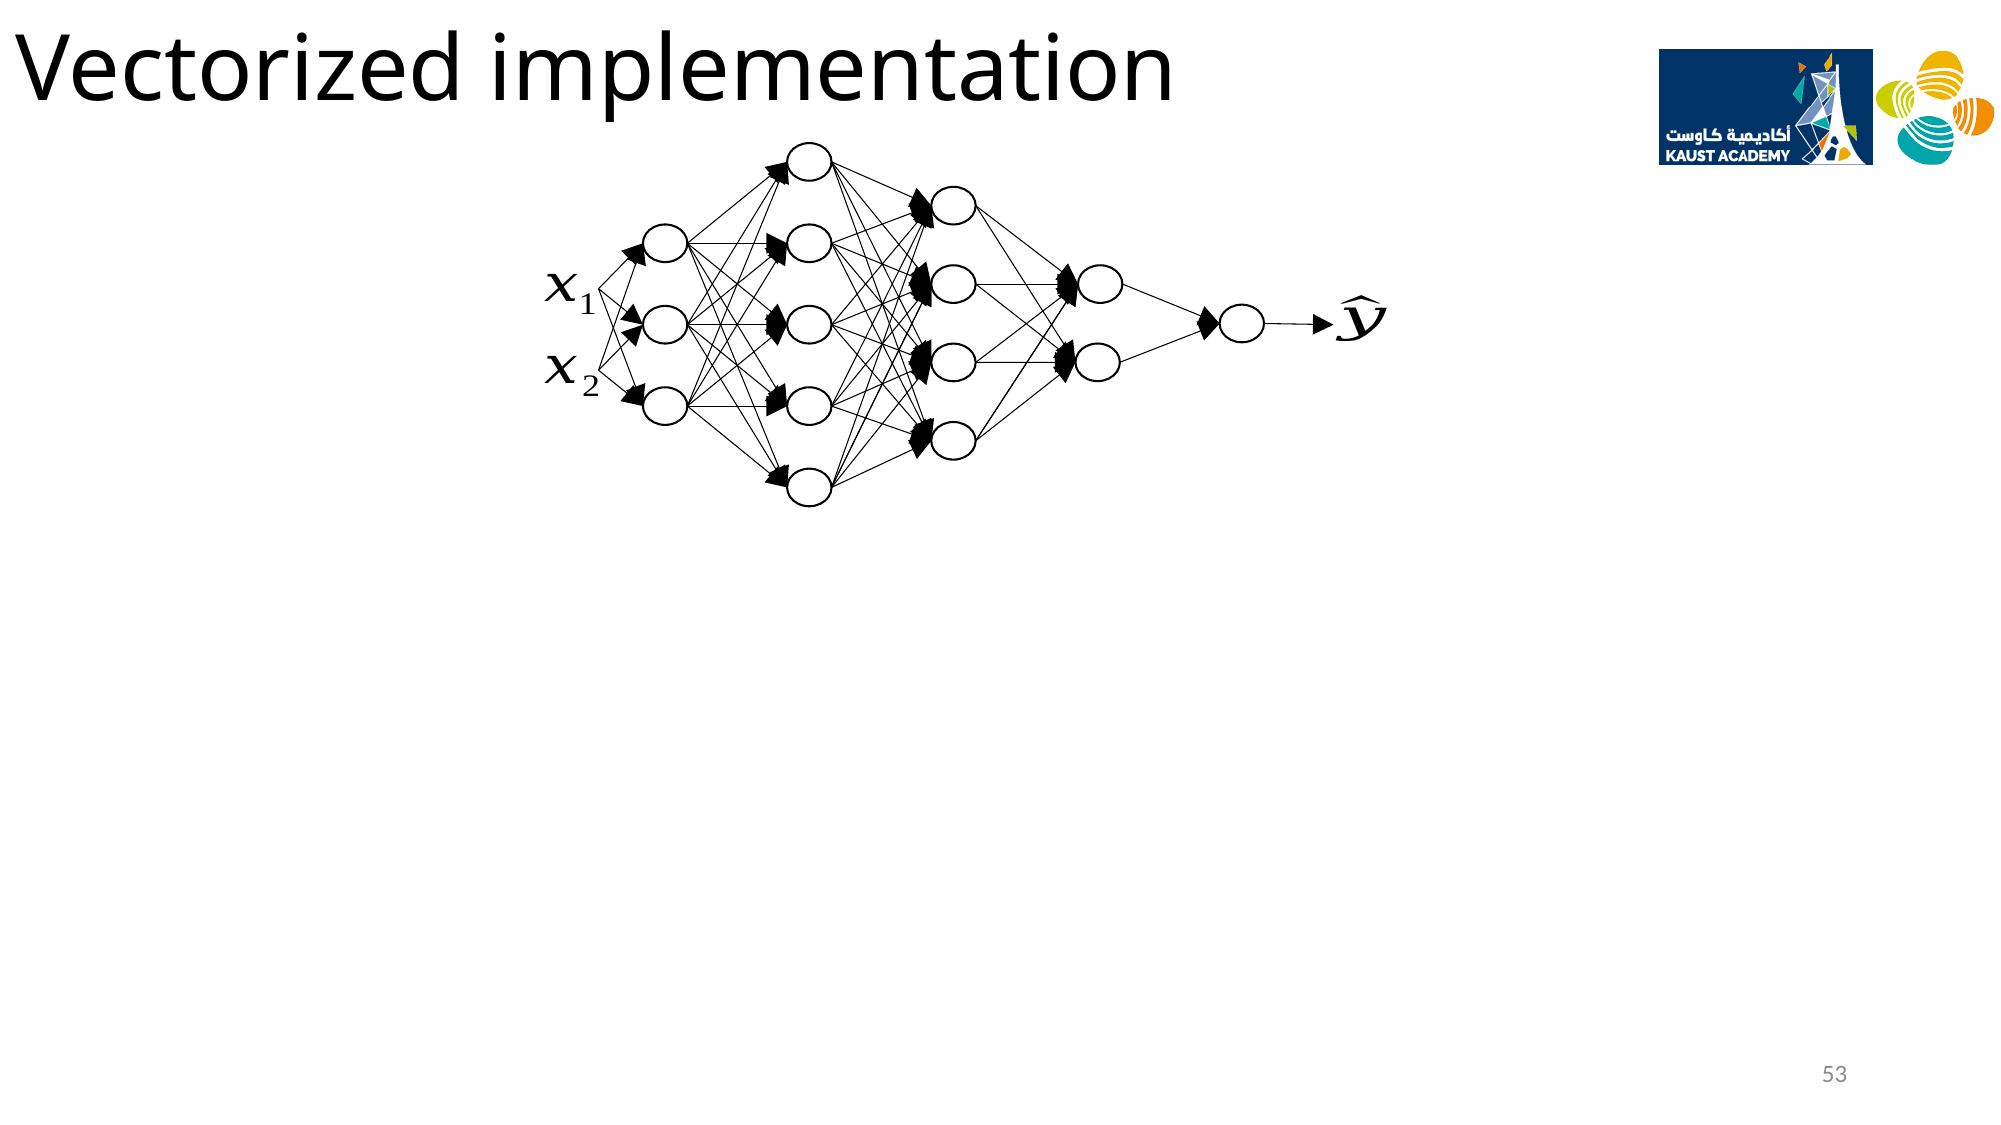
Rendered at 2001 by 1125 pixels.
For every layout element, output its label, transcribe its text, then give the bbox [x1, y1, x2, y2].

picture [1725, 49, 2000, 165]
slide_number 53 [1412, 1042, 1863, 1103]
text_box Vectorized implementation [0, 0, 1725, 180]
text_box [540, 142, 1394, 507]
